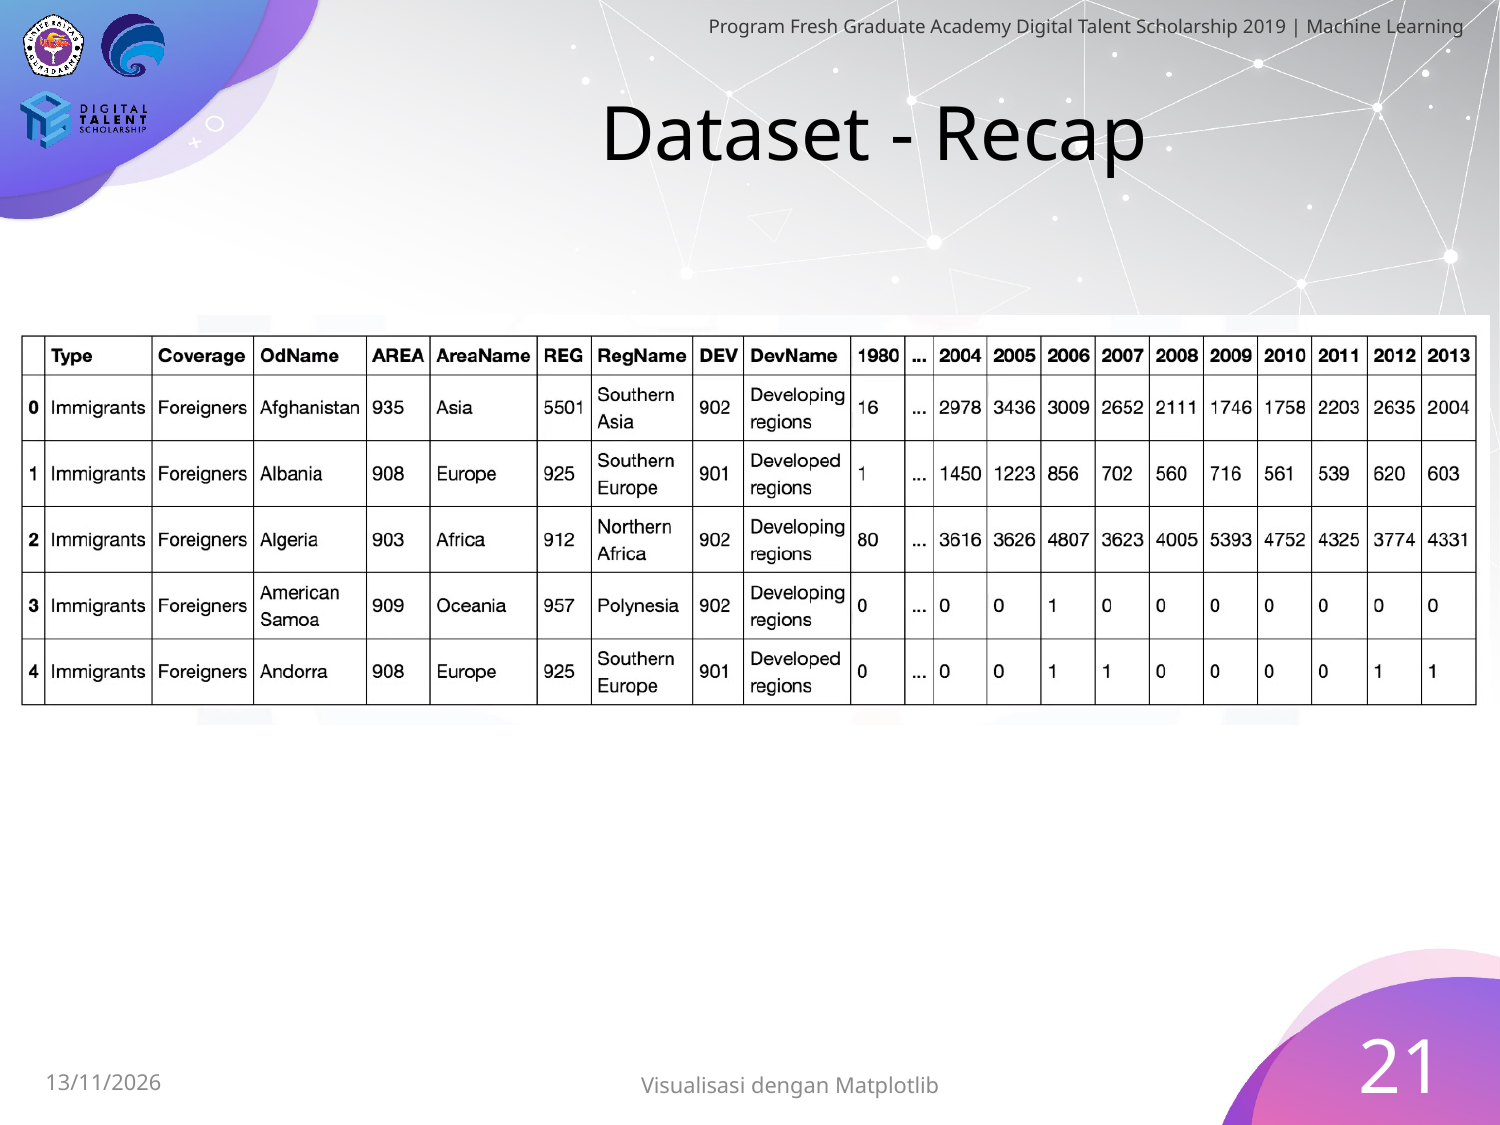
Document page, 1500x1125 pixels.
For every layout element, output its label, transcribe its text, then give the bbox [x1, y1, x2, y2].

footer Visualisasi dengan Matplotlib [386, 1055, 1195, 1114]
slide_number 21 [1327, 1025, 1477, 1115]
picture [0, 0, 1500, 1125]
title Dataset - Recap [271, 66, 1477, 207]
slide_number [30, 1053, 272, 1114]
